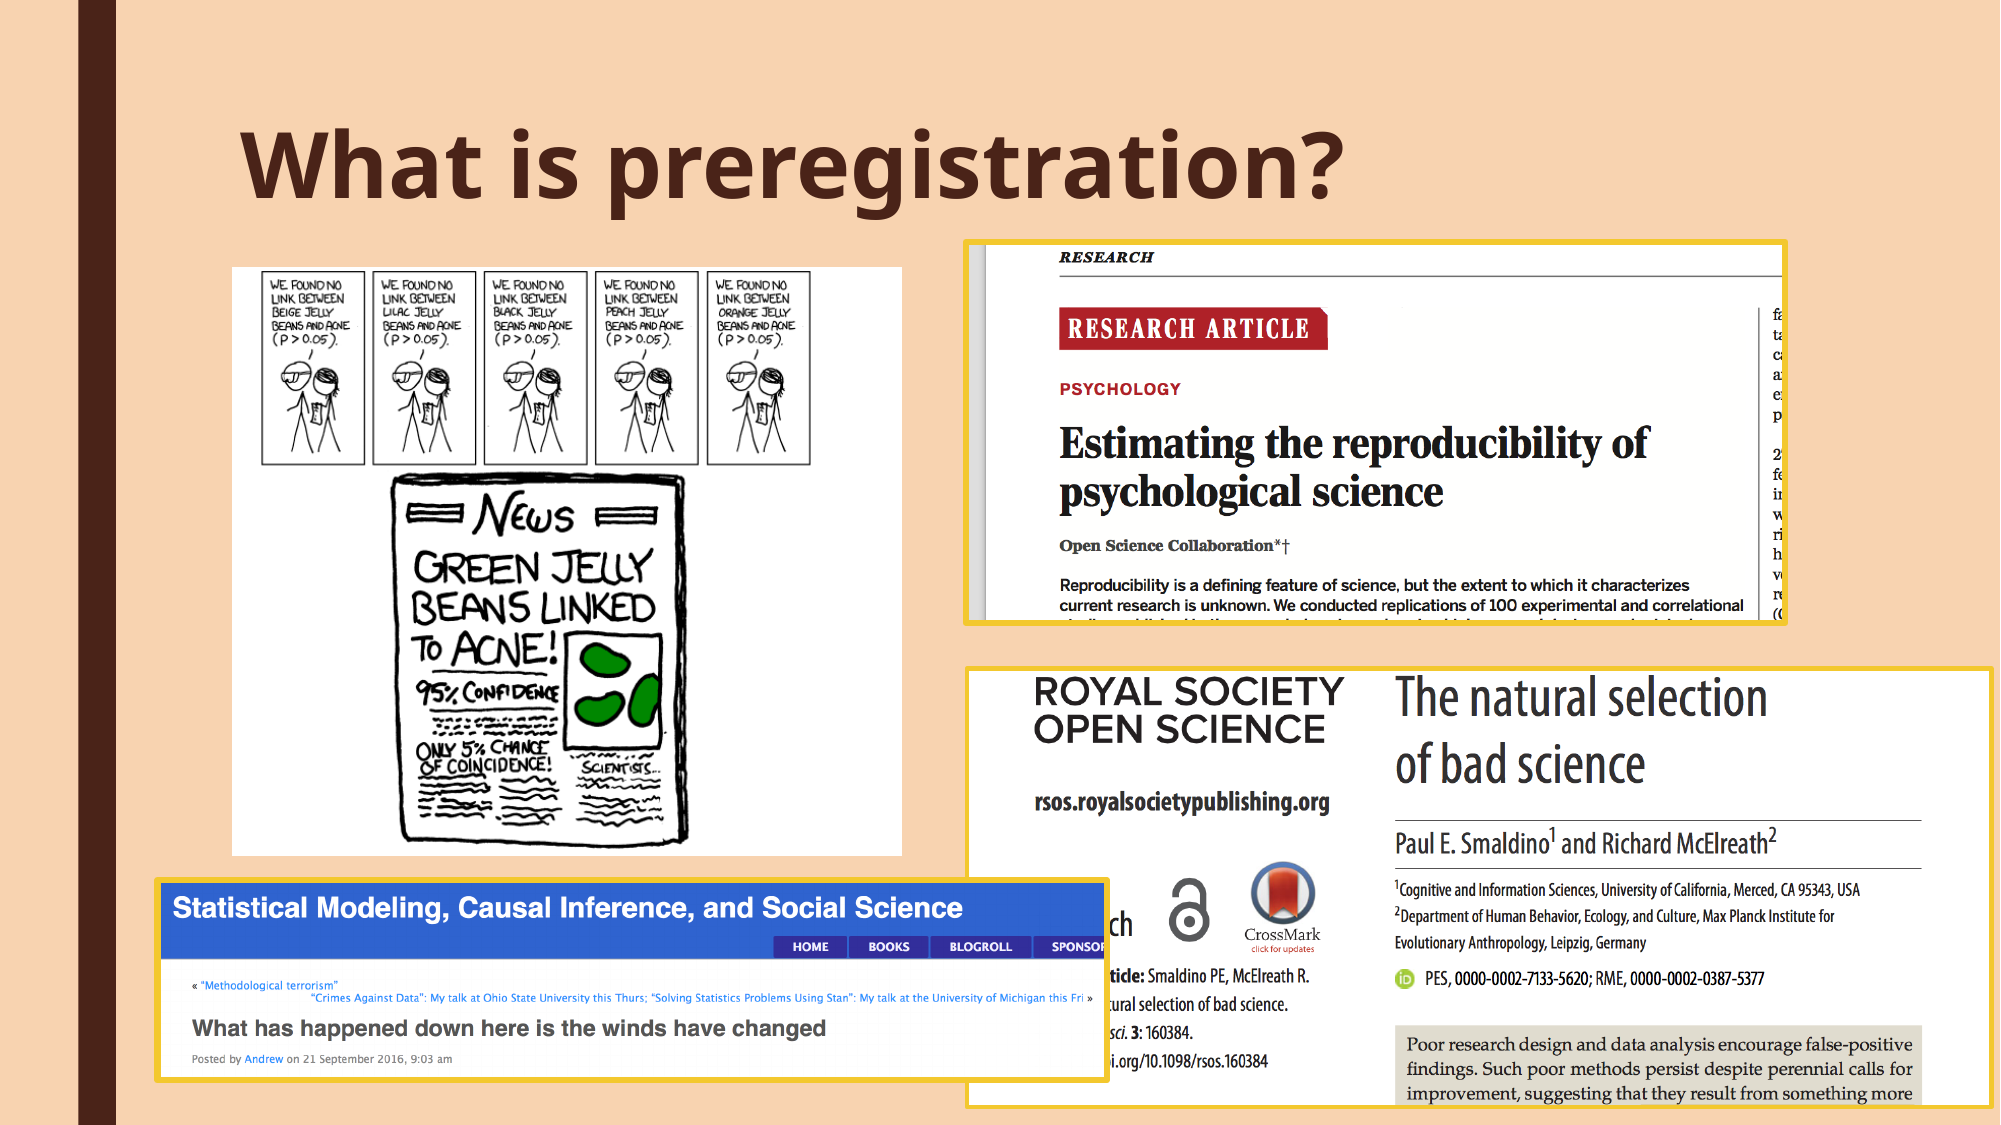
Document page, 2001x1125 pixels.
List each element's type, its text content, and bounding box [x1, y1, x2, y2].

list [232, 267, 902, 856]
picture [160, 670, 1990, 1105]
title What is preregistration? [225, 112, 1800, 357]
picture [968, 244, 1783, 620]
